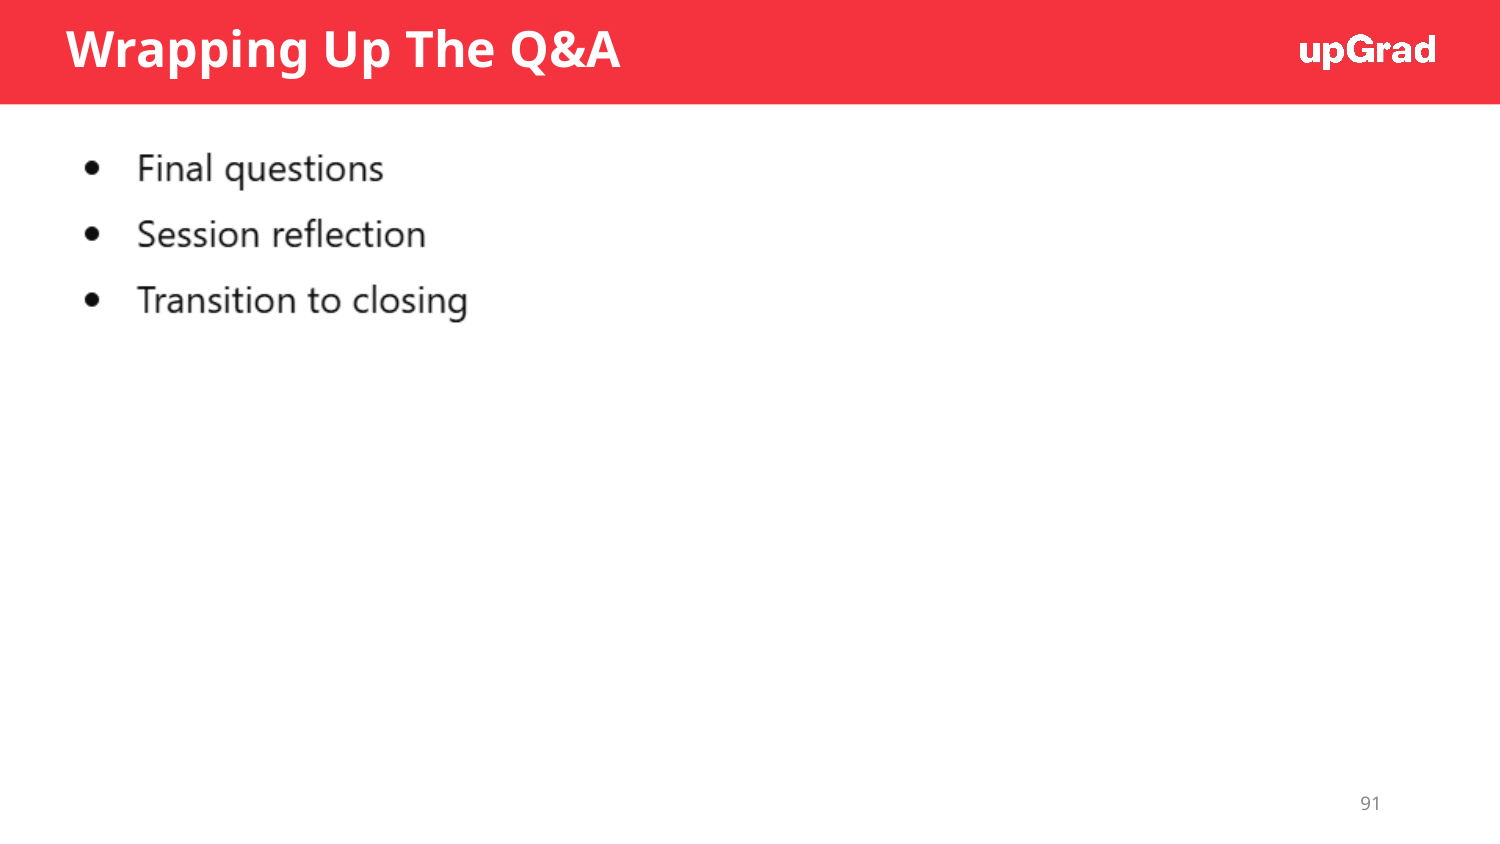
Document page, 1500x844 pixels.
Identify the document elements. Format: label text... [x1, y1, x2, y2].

picture [1300, 34, 1435, 70]
title Wrapping Up The Q&A [51, 20, 665, 83]
slide_number 91 [1059, 782, 1397, 827]
picture [57, 128, 668, 354]
